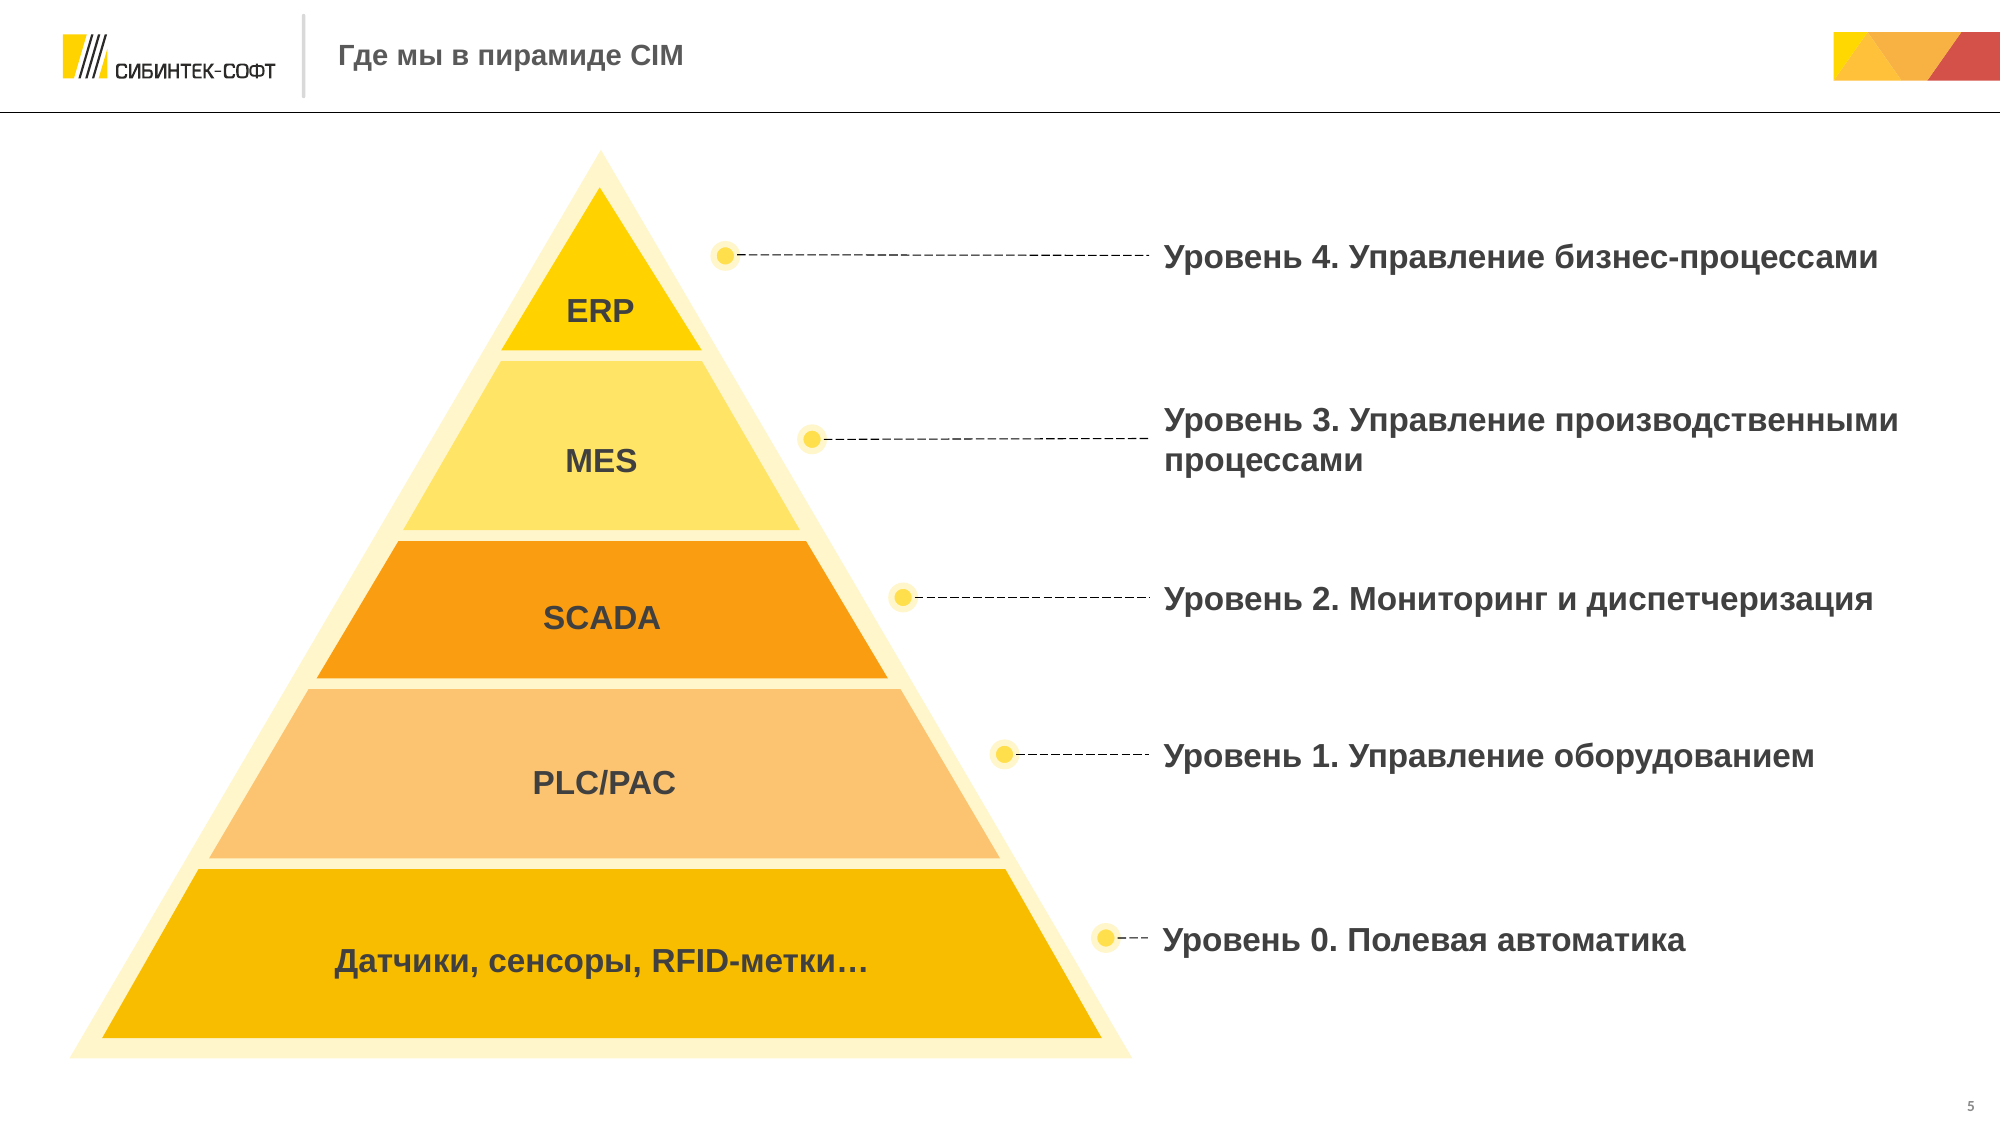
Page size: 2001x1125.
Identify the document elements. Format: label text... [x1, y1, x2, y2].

text_box MES [401, 360, 802, 532]
text_box SCADA [314, 539, 890, 680]
text_box Уровень 4. Управление бизнес-процессами [1149, 228, 1895, 283]
text_box [991, 741, 1018, 768]
text_box Уровень 1. Управление оборудованием [1148, 727, 1831, 782]
text_box Уровень 2. Мониторинг и диспетчеризация [1149, 570, 1891, 625]
slide_number 5 [1946, 1086, 1995, 1125]
text_box Уровень 0. Полевая автоматика [1147, 910, 1702, 966]
text_box PLC/PAC [207, 688, 1002, 860]
text_box Уровень 3. Управление производственными процессами [1149, 391, 1925, 486]
text_box [712, 243, 739, 269]
text_box Датчики, сенсоры, RFID-метки… [100, 868, 1104, 1040]
text_box [799, 426, 825, 453]
title Где мы в пирамиде CIM [302, 0, 1454, 113]
text_box ERP [499, 185, 704, 352]
text_box [67, 147, 1135, 1060]
text_box [890, 584, 916, 611]
text_box [1093, 925, 1119, 951]
